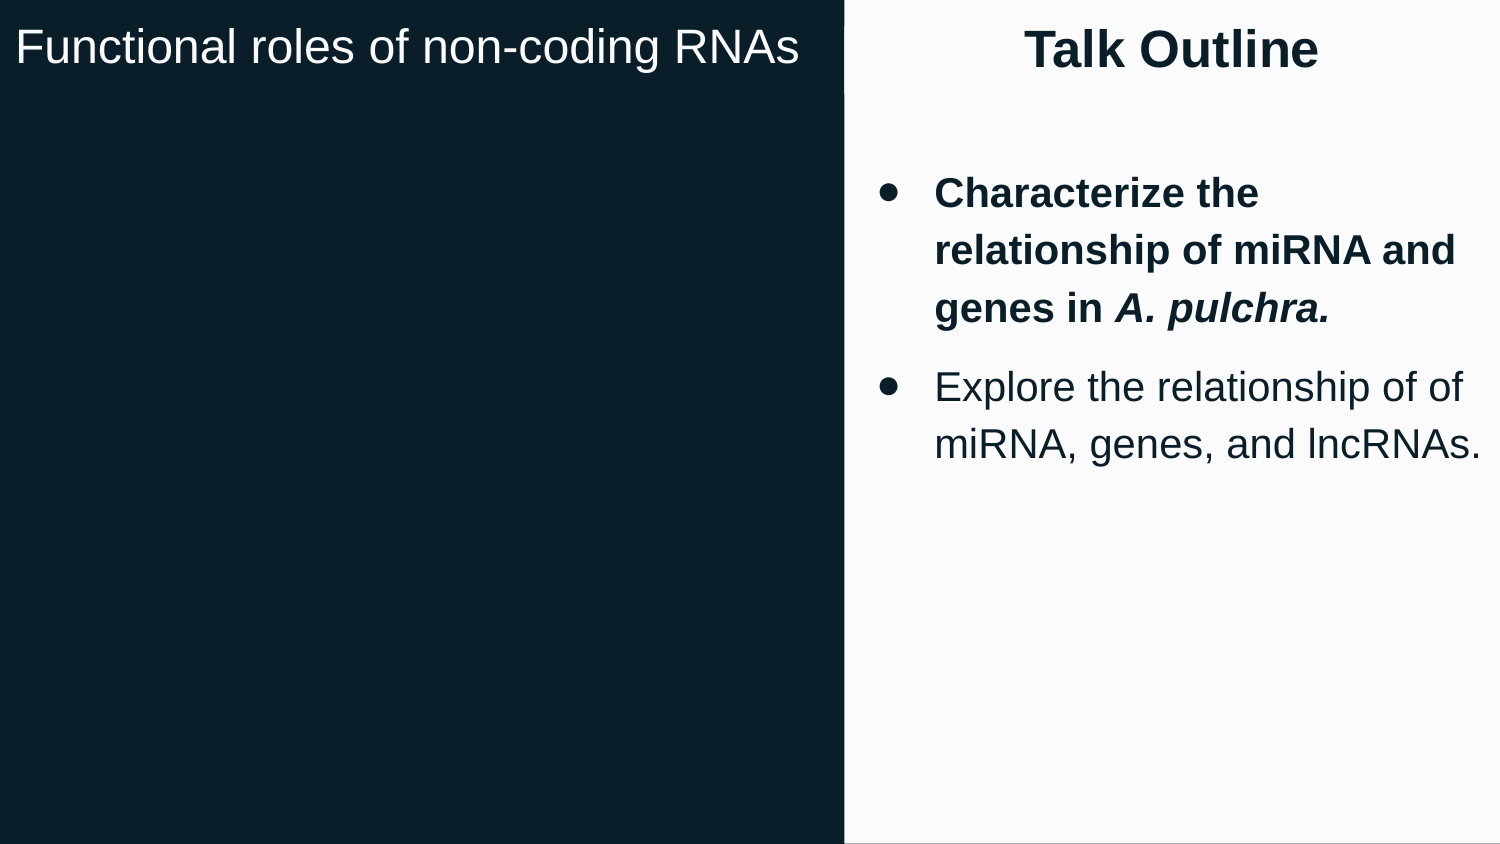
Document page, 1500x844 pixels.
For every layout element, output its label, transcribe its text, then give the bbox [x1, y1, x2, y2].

title Talk Outline [1004, 0, 1340, 94]
list Characterize the relationship of miRNA and genes in A. pulchra. Explore the relationship of of miRNA, genes, and lncRNAs. [844, 143, 1500, 844]
text_box [844, 0, 1500, 143]
title Functional roles of non-coding RNAs [0, 0, 844, 94]
